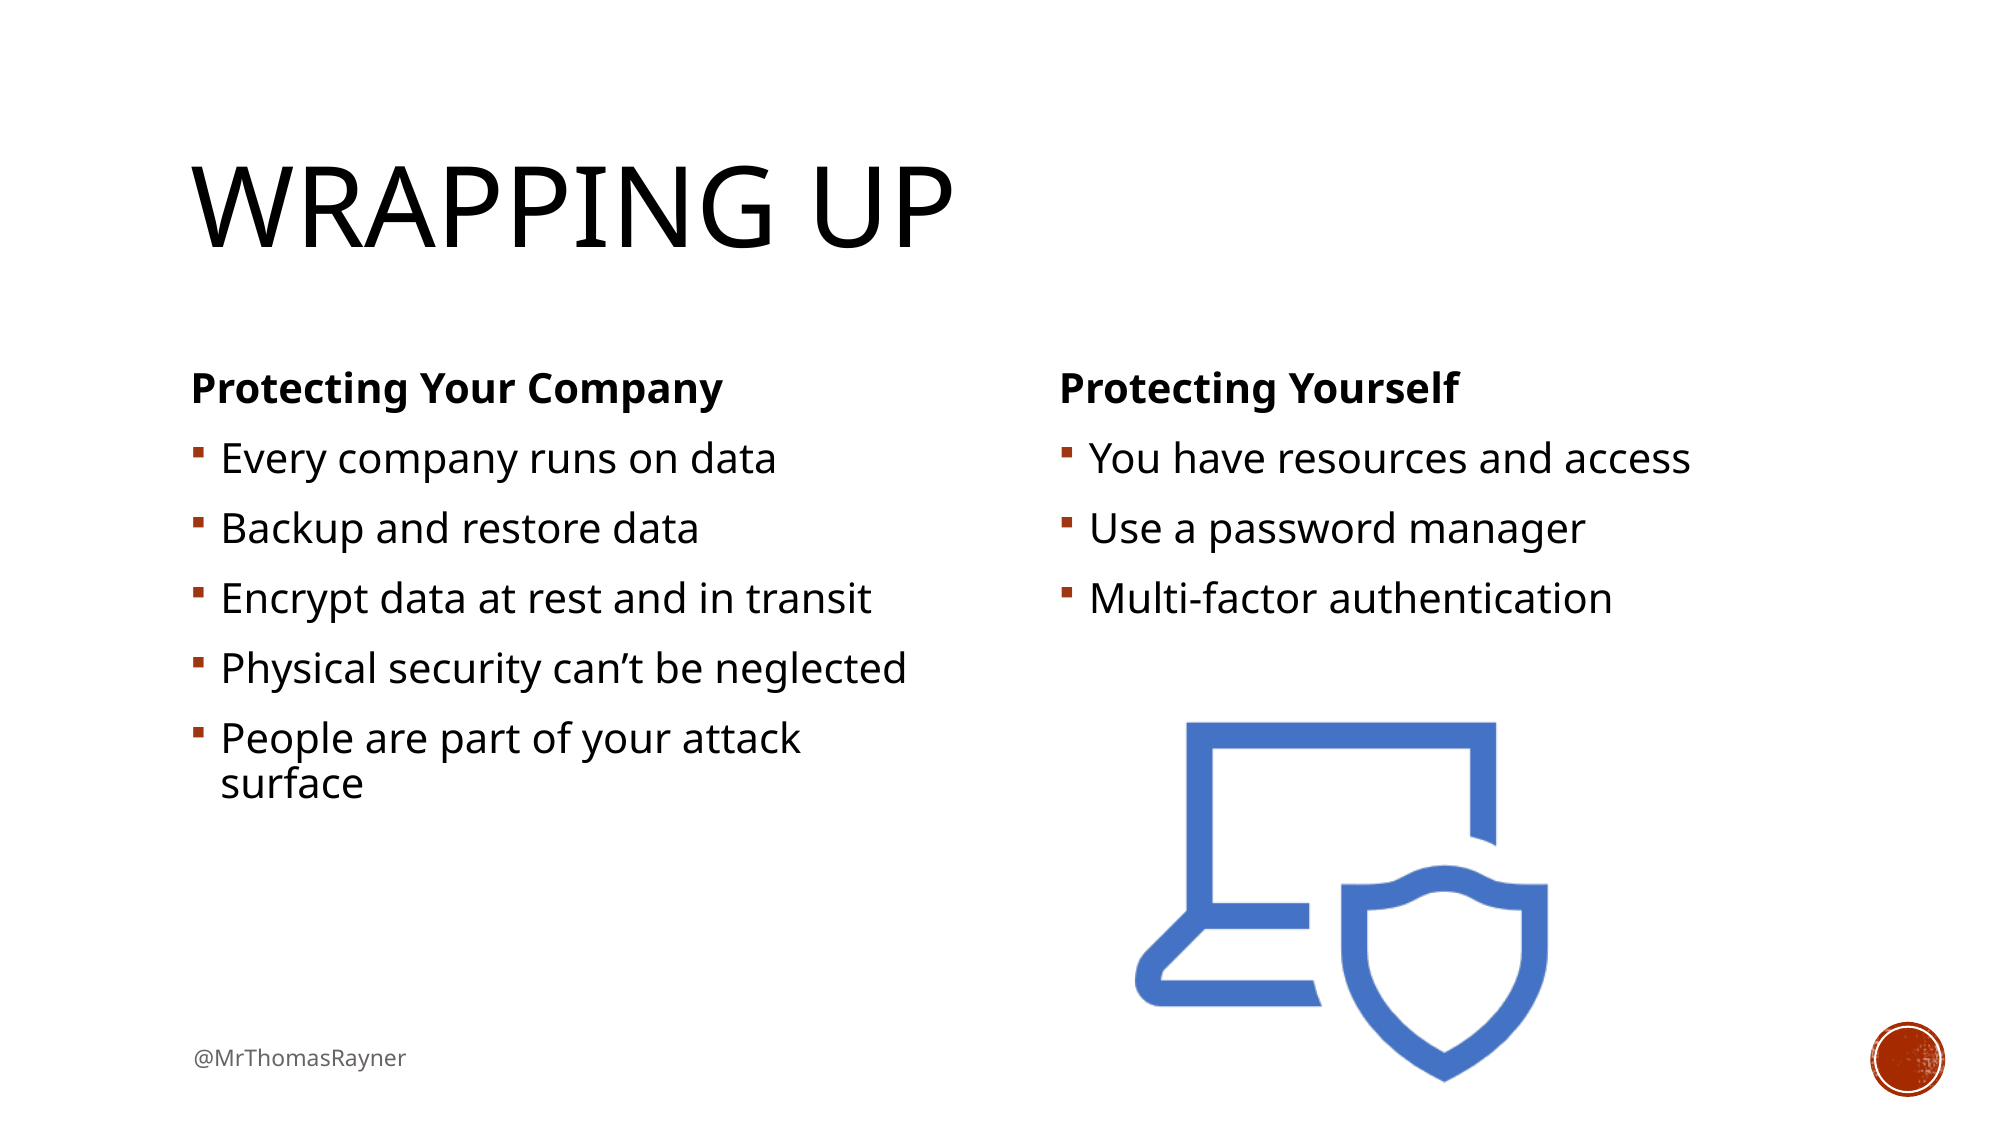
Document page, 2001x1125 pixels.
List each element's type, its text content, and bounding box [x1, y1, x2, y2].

picture [1094, 630, 1589, 1125]
title Wrapping Up [175, 79, 1826, 344]
list Protecting Yourself You have resources and access Use a password manager Multi-factor authentication [1043, 360, 1824, 1013]
list Protecting Your Company Every company runs on data Backup and restore data Encrypt data at rest and in transit Physical security can’t be neglected People are part of your attack surface [175, 360, 956, 1013]
footer @MrThomasRayner [178, 1028, 1093, 1089]
